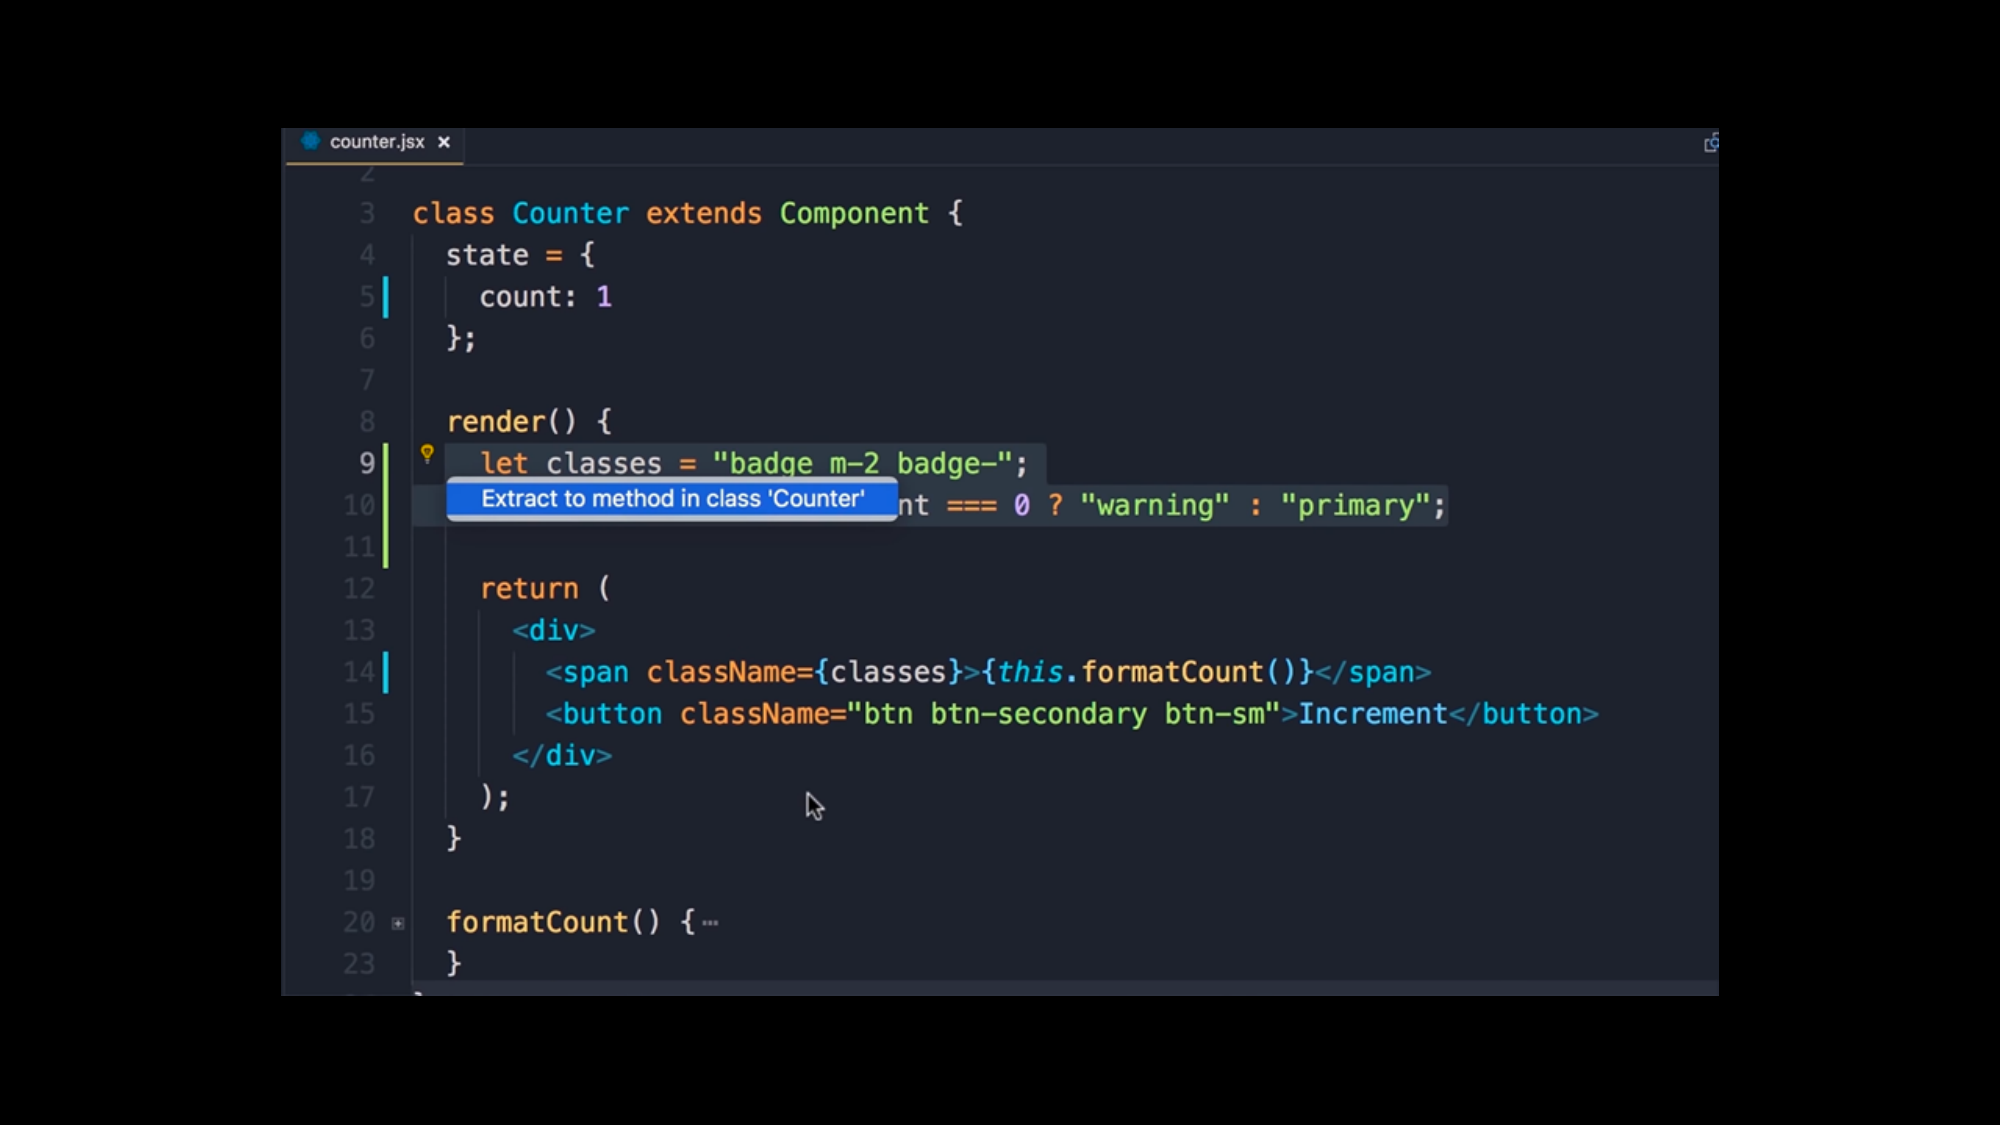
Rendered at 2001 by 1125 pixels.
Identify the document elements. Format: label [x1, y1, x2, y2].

picture [281, 128, 1719, 996]
